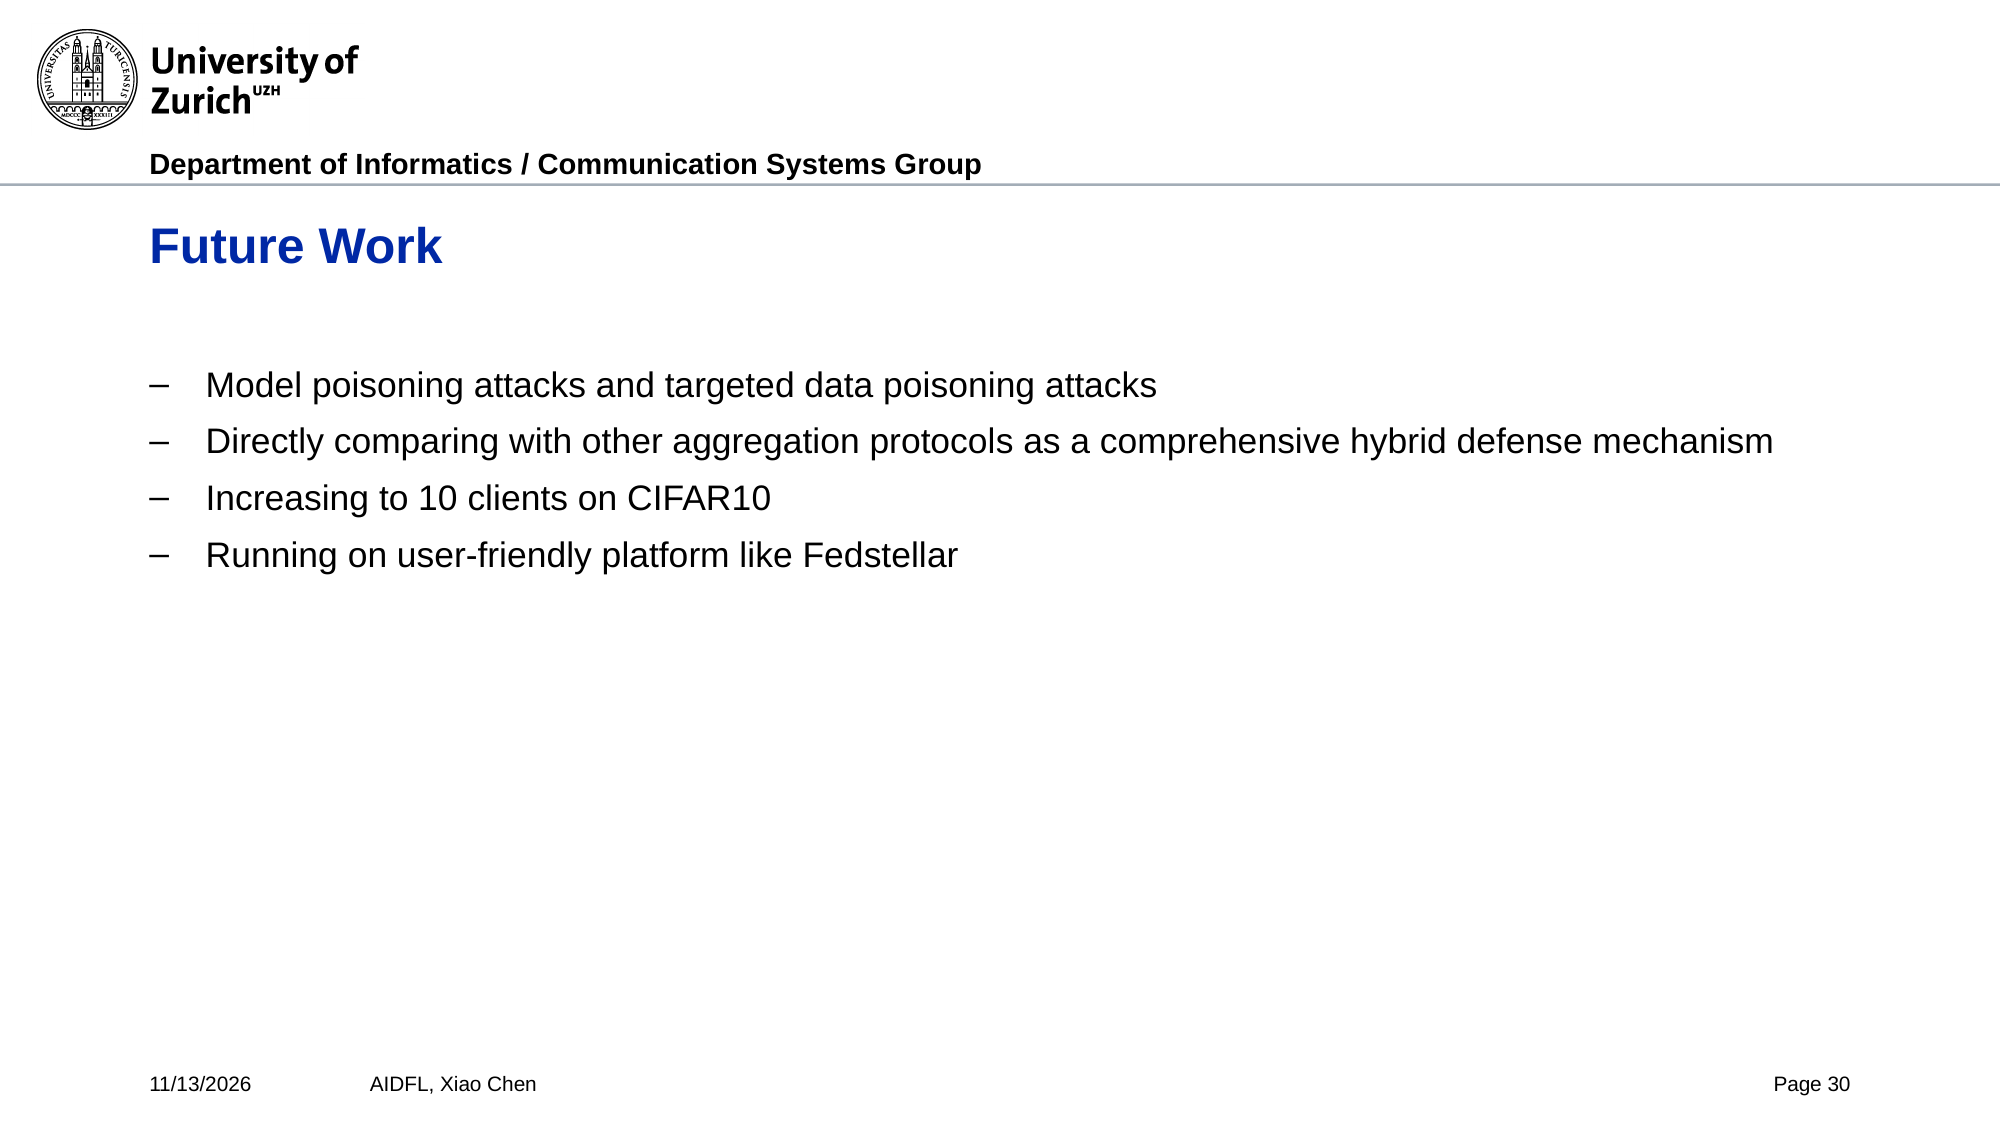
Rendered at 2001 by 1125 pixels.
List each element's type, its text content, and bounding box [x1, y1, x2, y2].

slide_number Page 30 [1714, 1070, 1851, 1106]
footer AIDFL, Xiao Chen [369, 1070, 1520, 1106]
title Future Work [149, 208, 1851, 338]
list Model poisoning attacks and targeted data poisoning attacks Directly comparing with other aggregation protocols as a comprehensive hybrid defense mechanism Increasing to 10 clients on CIFAR10 Running on user-friendly platform like Fedstellar [149, 361, 1851, 1000]
picture [31, 23, 365, 136]
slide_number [149, 1070, 354, 1106]
